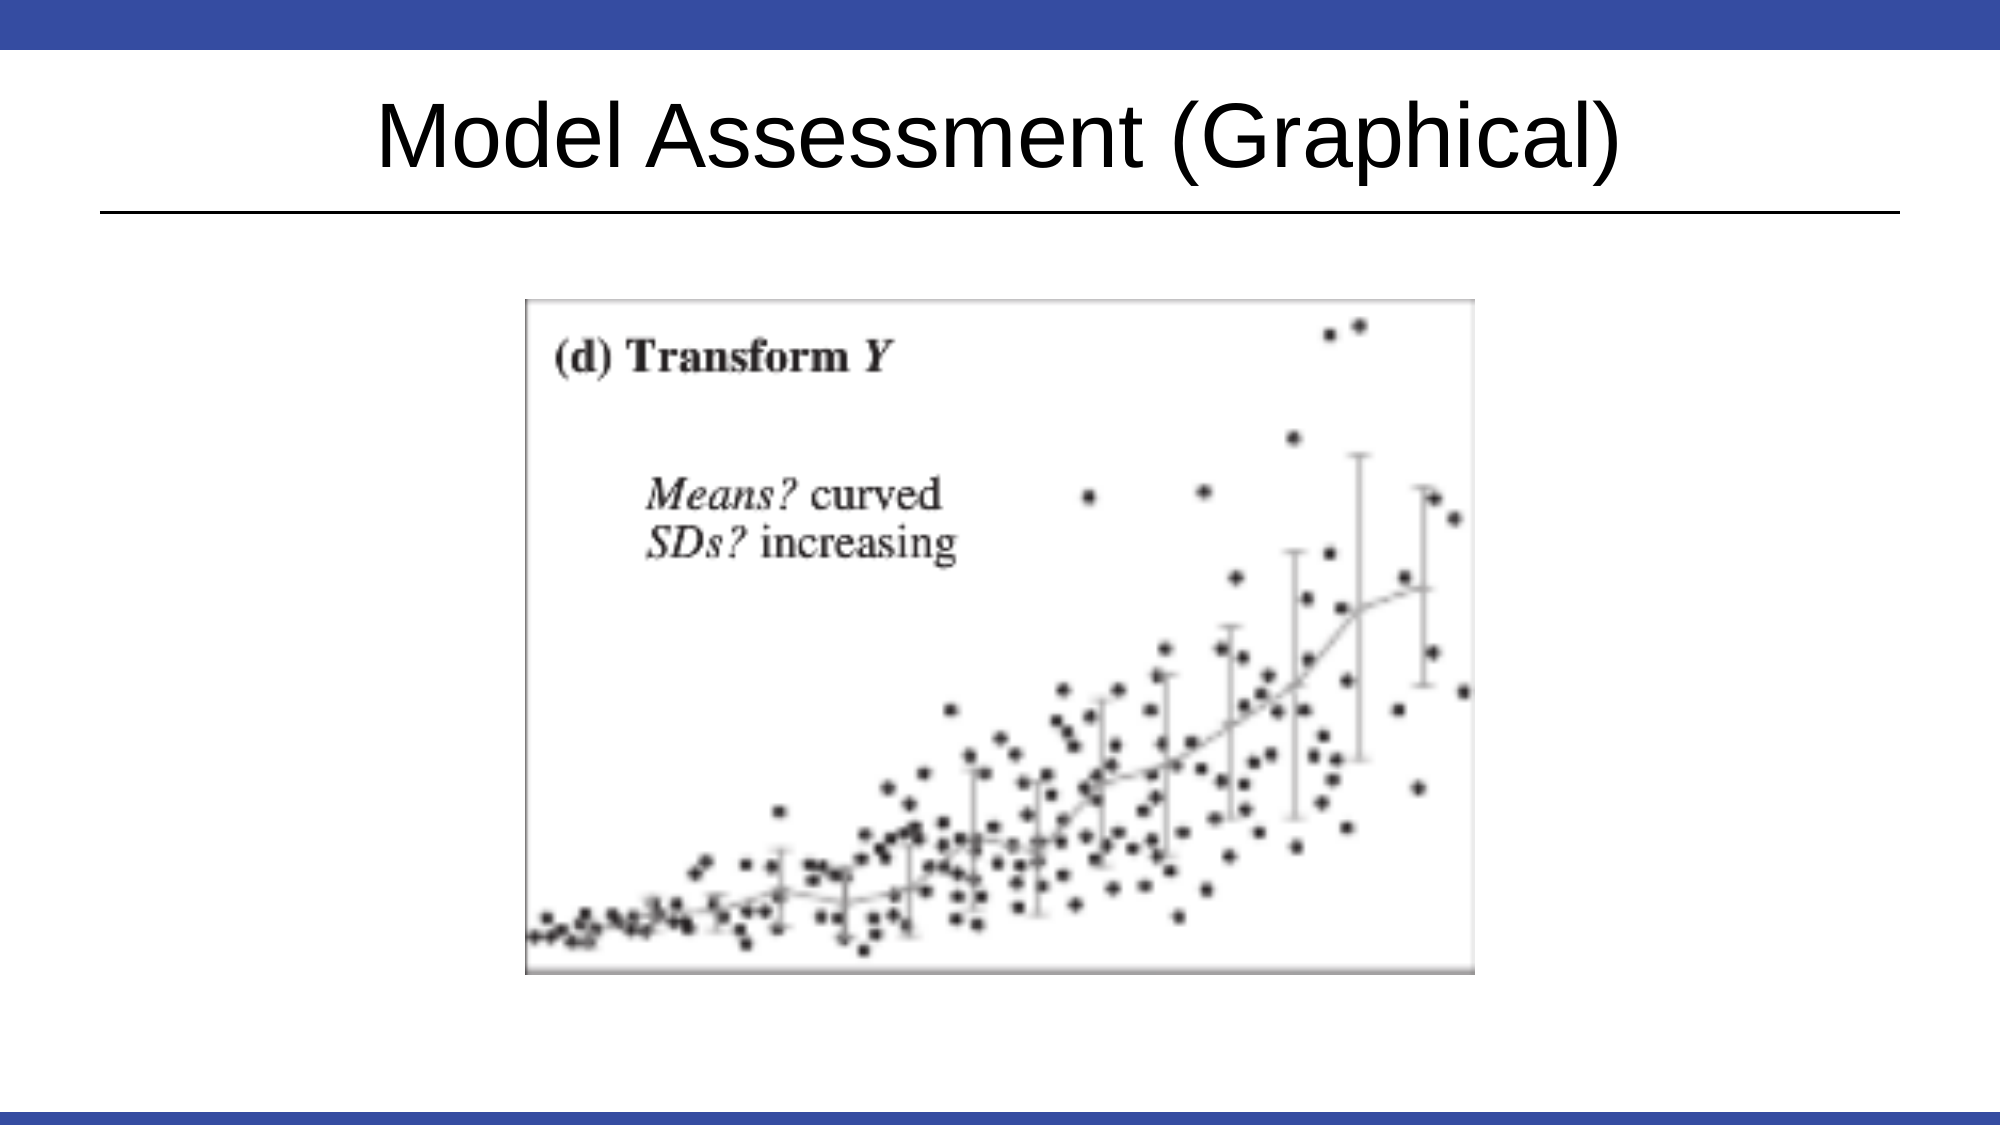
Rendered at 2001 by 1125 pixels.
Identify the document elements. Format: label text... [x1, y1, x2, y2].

picture [524, 299, 1476, 976]
title Model Assessment (Graphical) [99, 37, 1900, 225]
